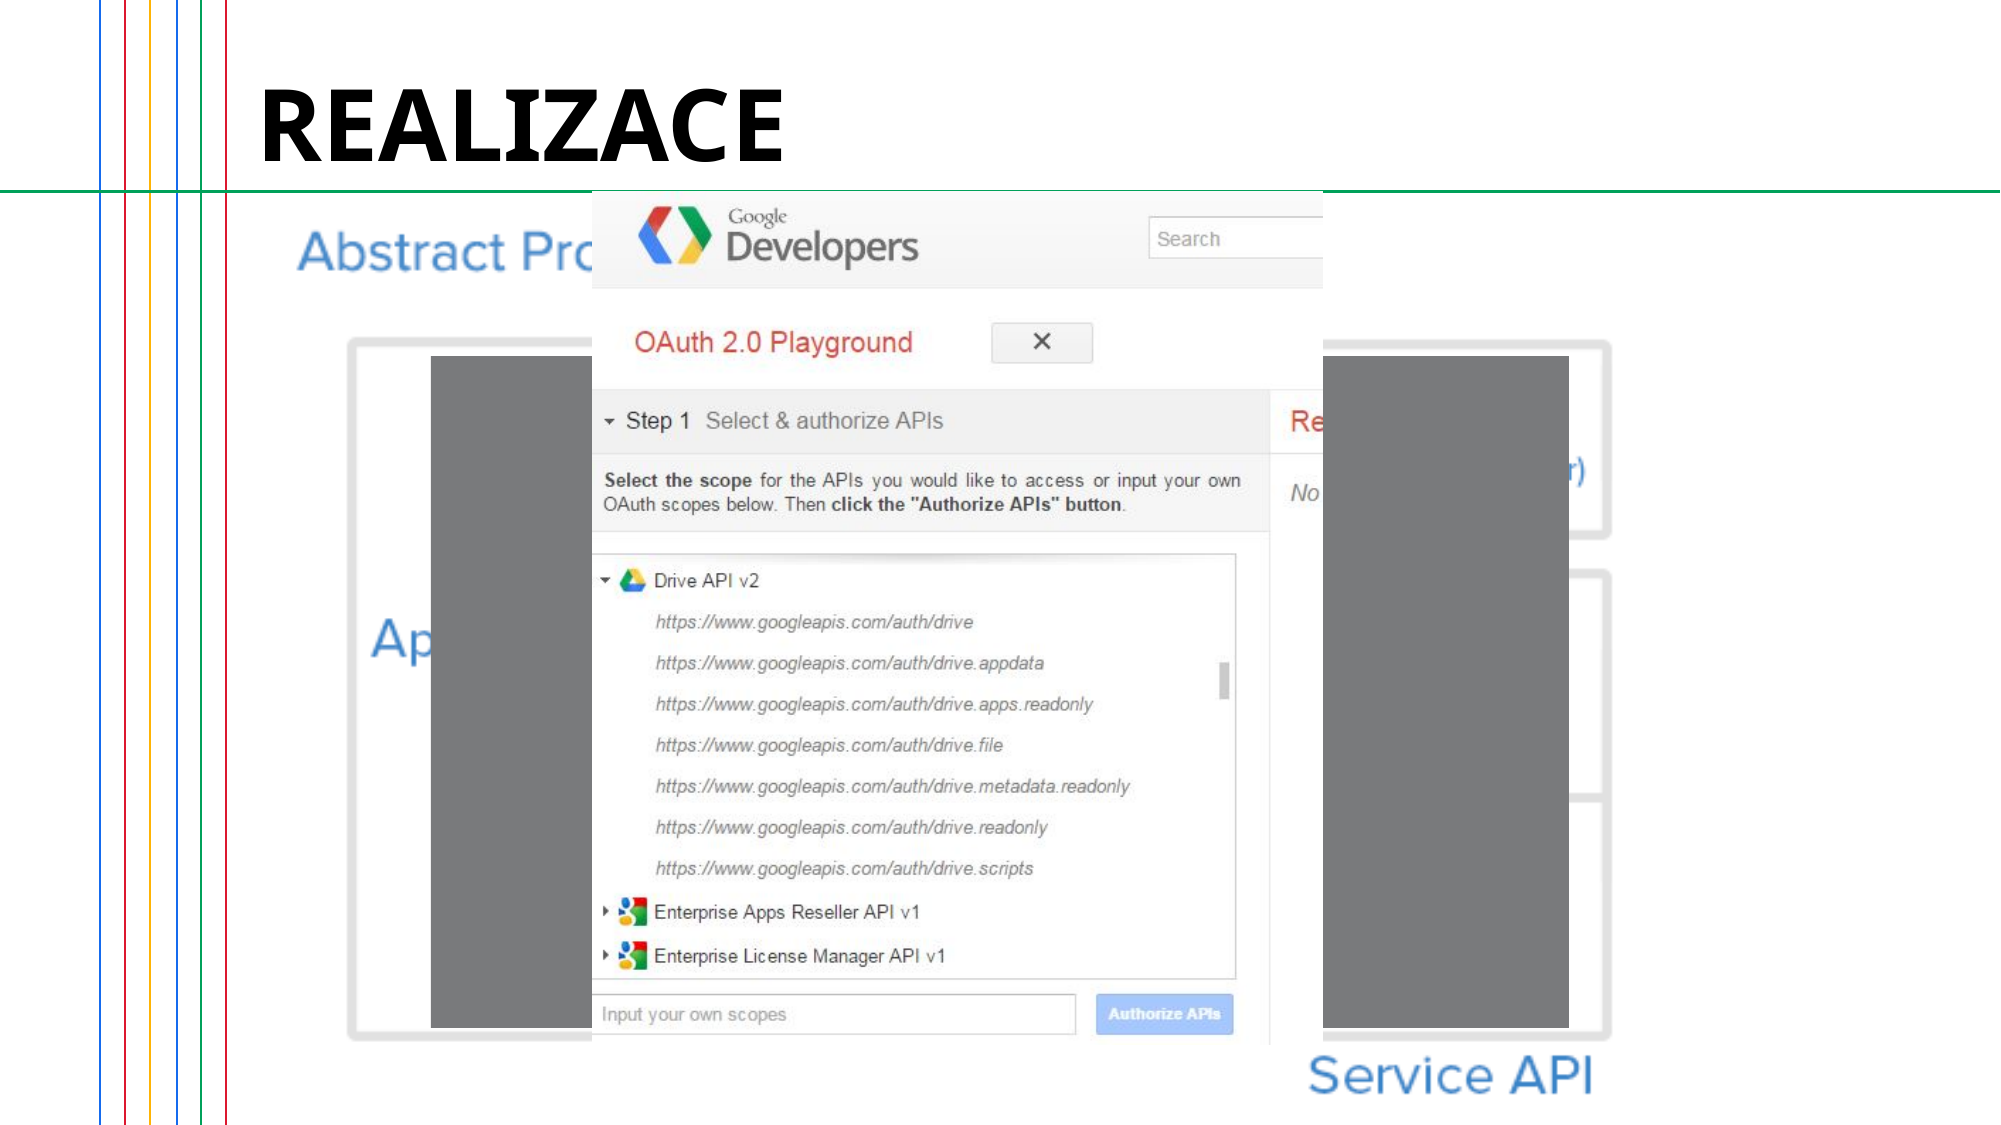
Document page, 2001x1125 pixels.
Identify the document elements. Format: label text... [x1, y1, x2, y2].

title REALIZACE [241, 25, 1742, 190]
picture [288, 191, 1627, 1104]
